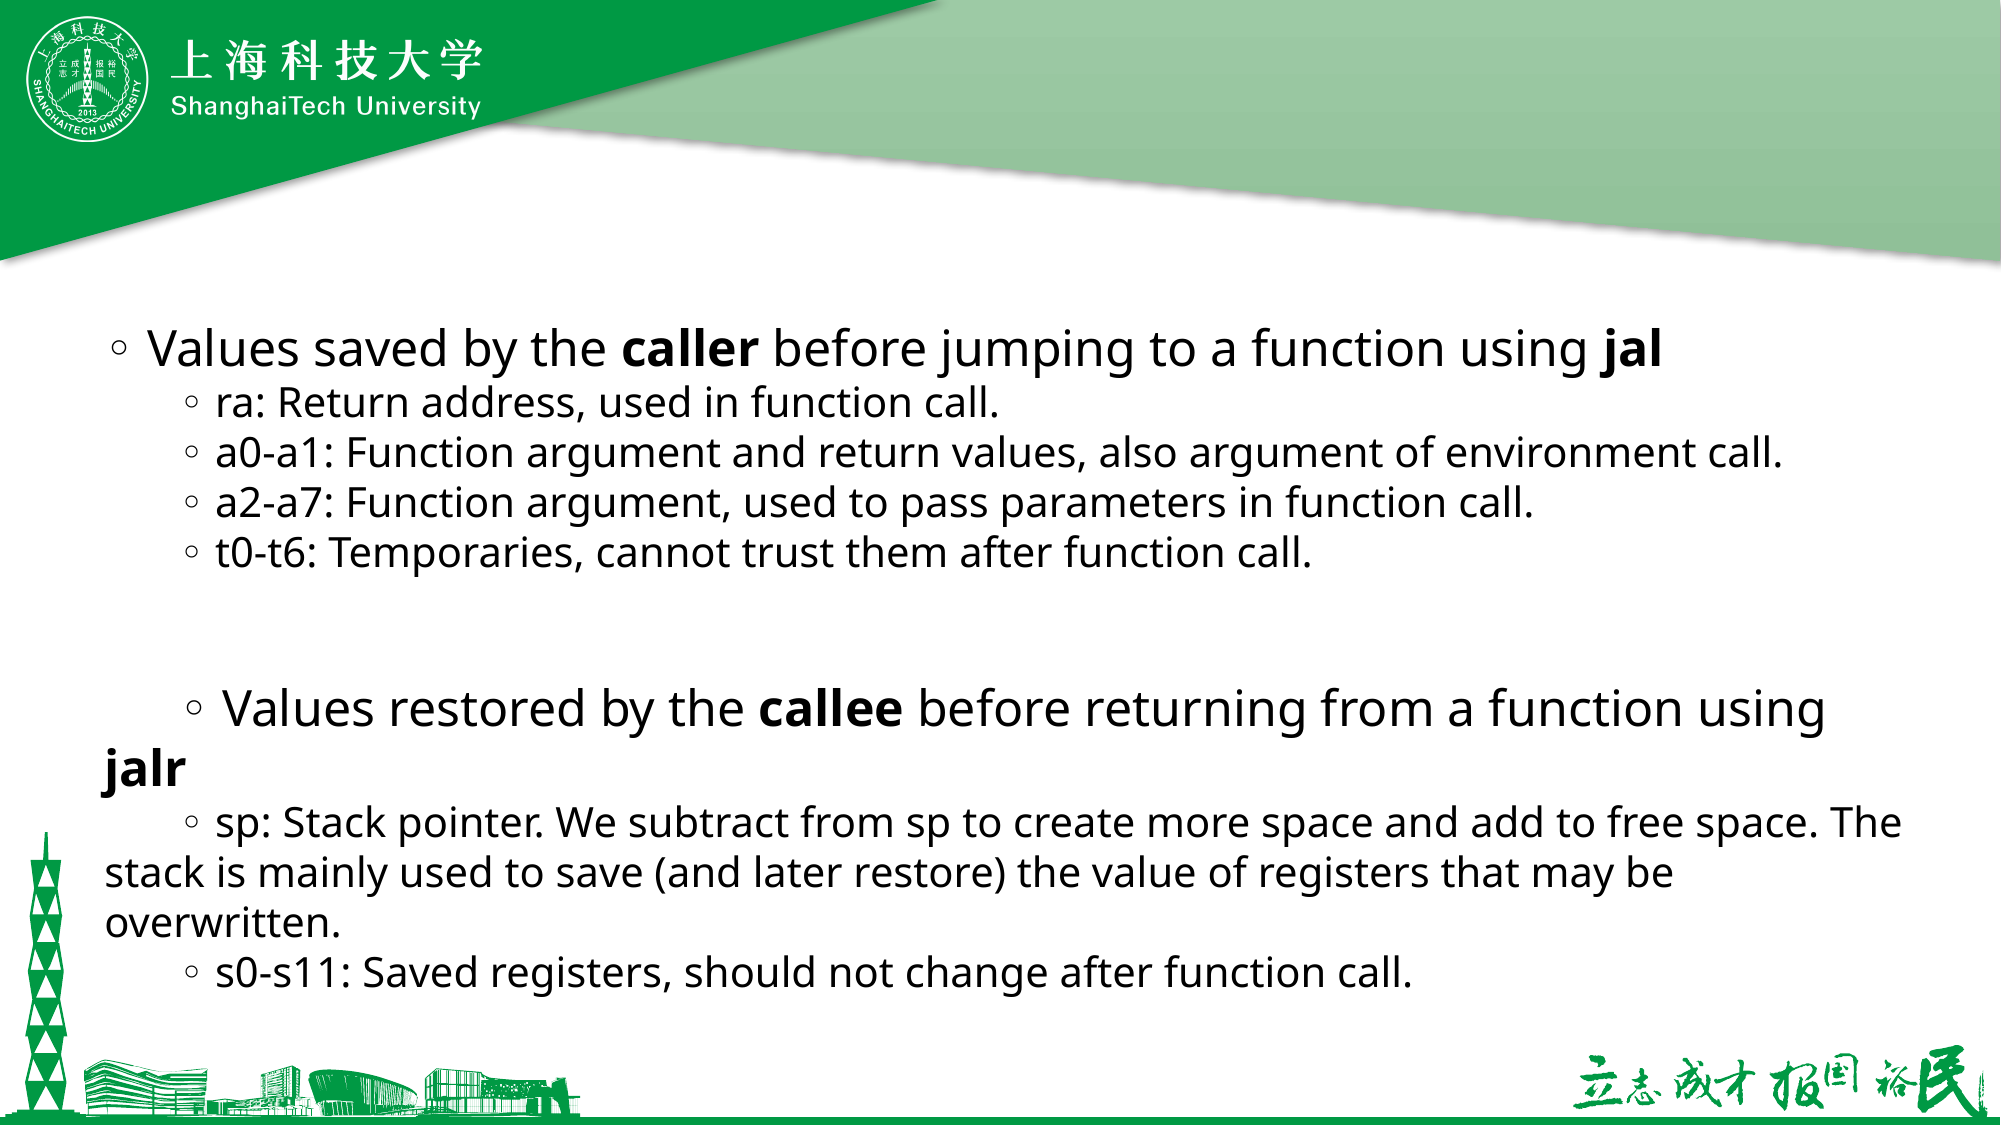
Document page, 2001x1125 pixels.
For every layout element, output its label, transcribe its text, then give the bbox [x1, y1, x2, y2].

text_box ◦ Values saved by the caller before jumping to a function using jal ◦ ra: Return address, used in function call. ◦ a0-a1: Function argument and return values, also argument of environment call. ◦ a2-a7: Function argument, used to pass parameters in function call. ◦ t0-t6: Temporaries, cannot trust them after function call. ◦ Values restored by the callee before returning from a function using jalr ◦ sp: Stack pointer. We subtract from sp to create more space and add to free space. The stack is mainly used to save (and later restore) the value of registers that may be overwritten. ◦ s0-s11: Saved registers, should not change after function call. [89, 308, 1939, 1094]
